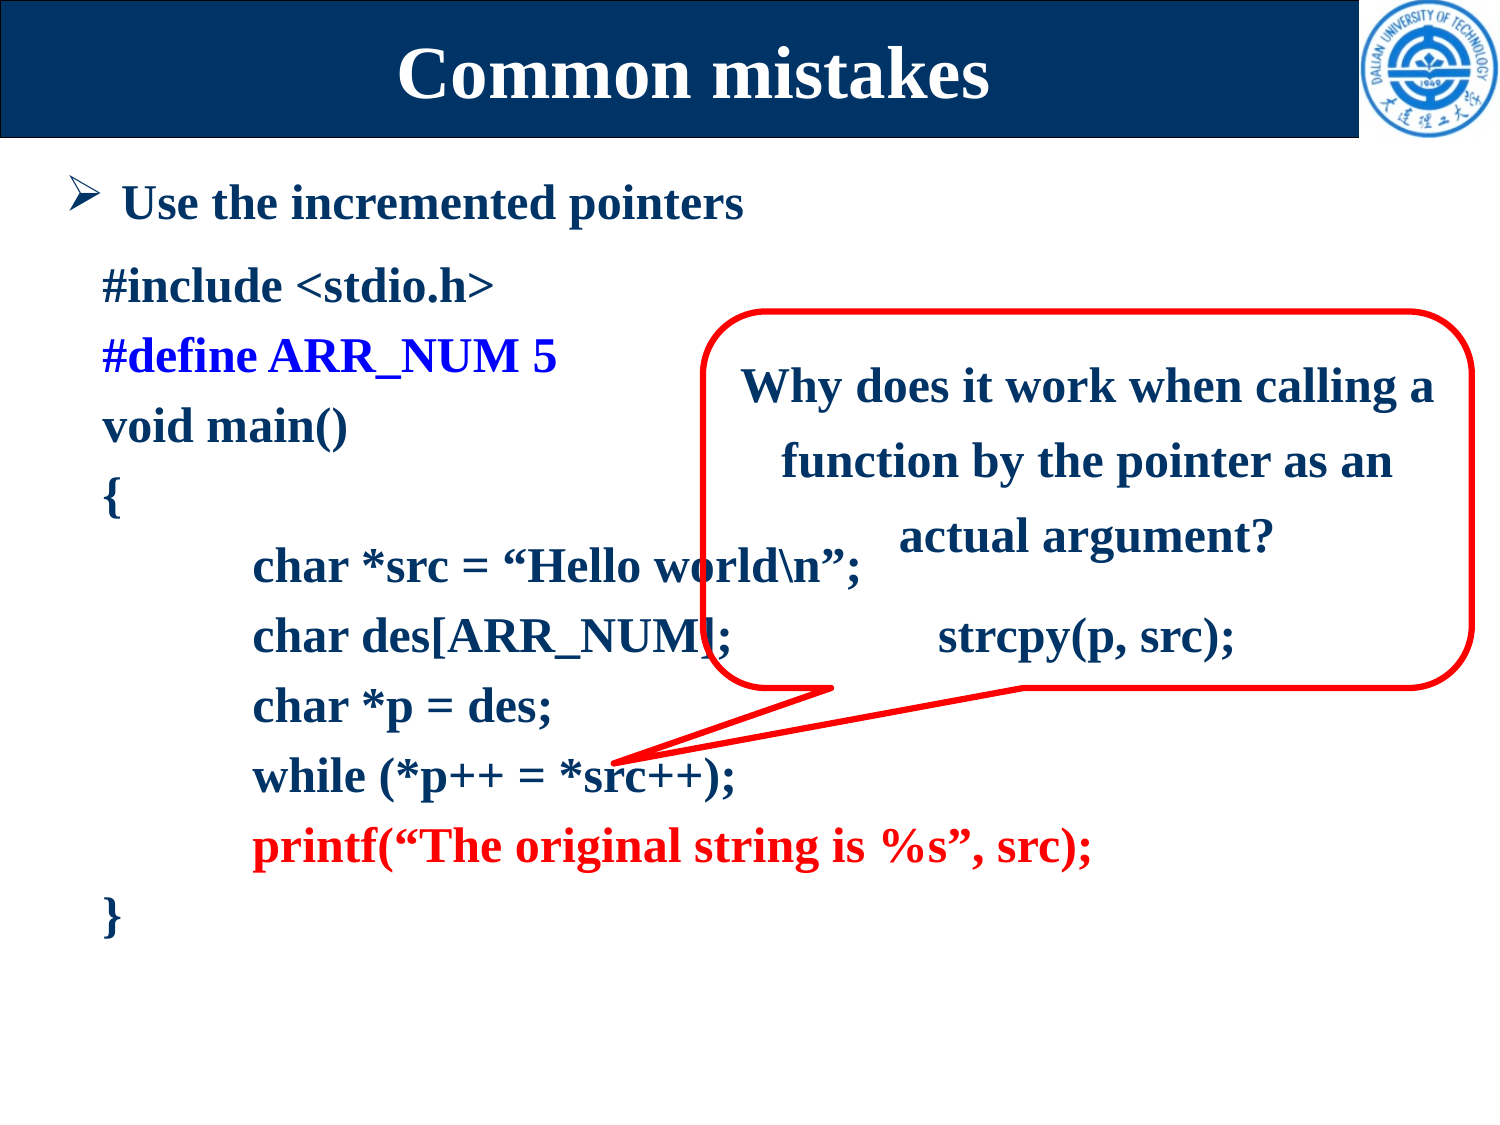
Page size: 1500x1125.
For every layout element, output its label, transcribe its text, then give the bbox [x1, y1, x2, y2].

text_box Why does it work when calling a function by the pointer as an actual argument? strcpy(p, src); [613, 311, 1472, 764]
title Common mistakes [37, 12, 1350, 125]
list Use the incremented pointers [50, 162, 1463, 1088]
text_box #include <stdio.h> #define ARR_NUM 5 void main() { char *src = “Hello world\n”; char des[ARR_NUM]; char *p = des; while (*p++ = *src++); printf(“The original string is %s”, src); } [87, 245, 1438, 950]
picture [1359, 0, 1500, 138]
